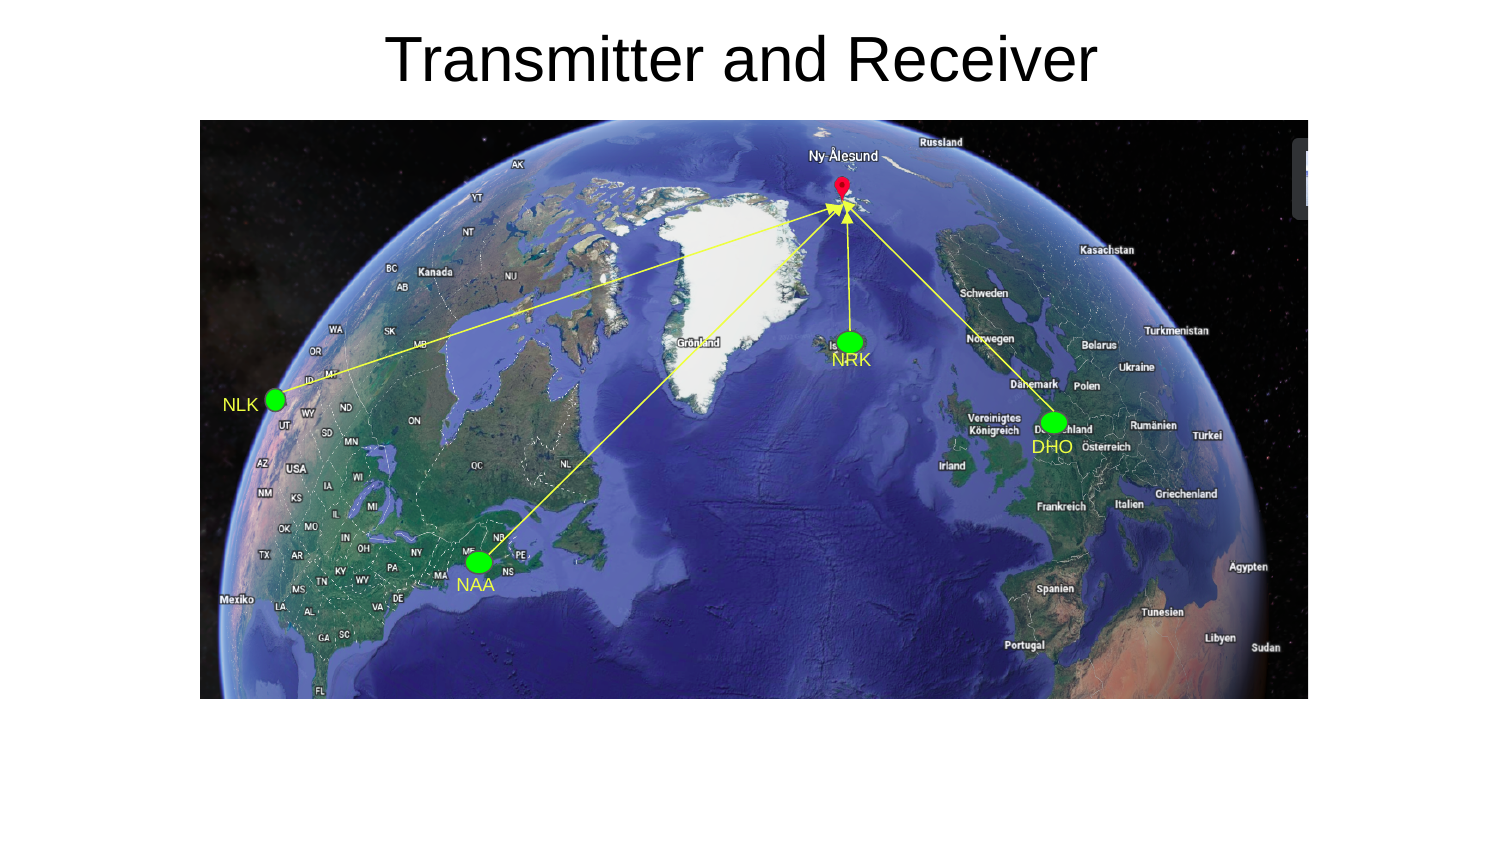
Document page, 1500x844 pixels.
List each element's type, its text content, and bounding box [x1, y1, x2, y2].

picture [199, 120, 1309, 700]
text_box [841, 199, 1055, 412]
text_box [282, 204, 485, 393]
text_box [488, 203, 845, 555]
title Transmitter and Receiver [113, 2, 1371, 110]
